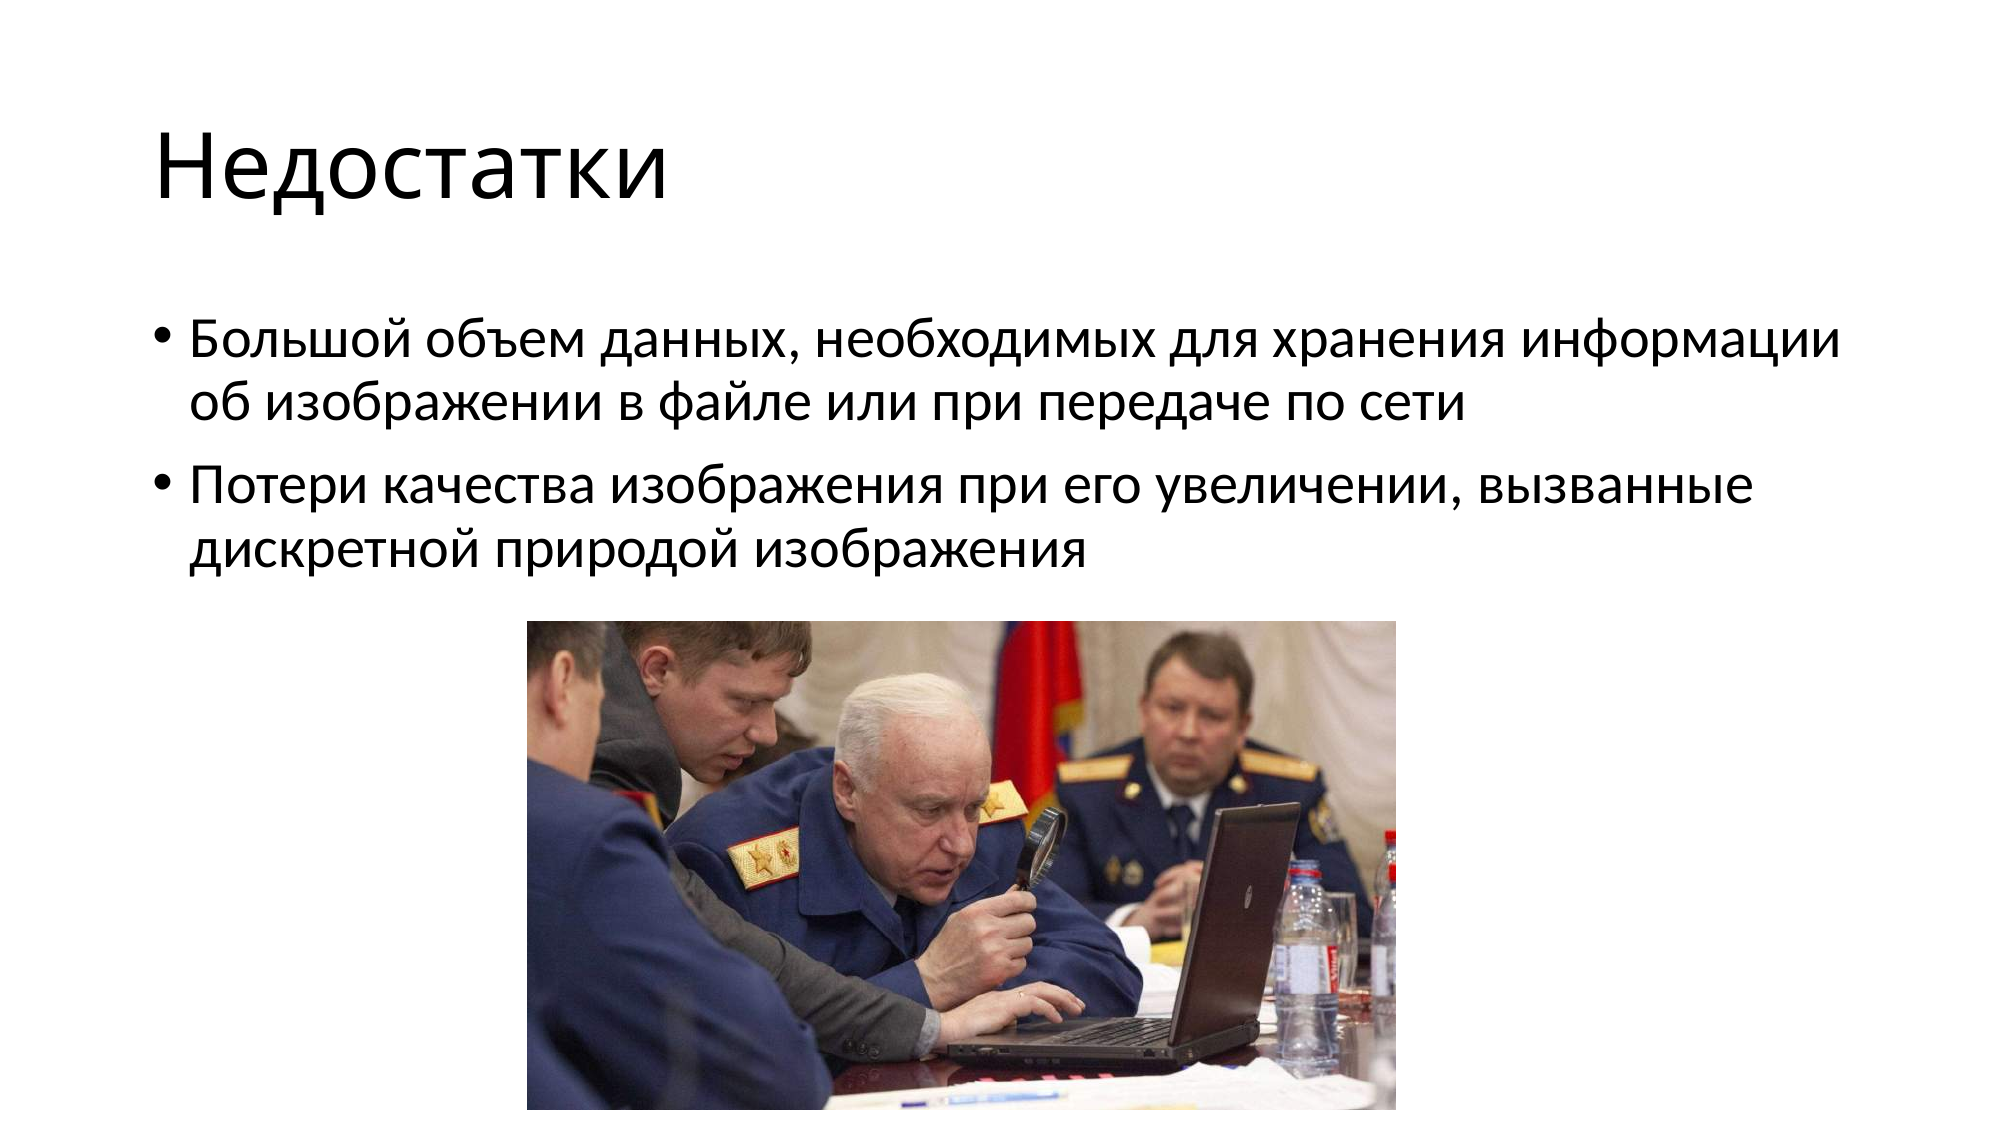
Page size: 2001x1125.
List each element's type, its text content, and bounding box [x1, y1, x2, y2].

list Большой объем данных, необходимых для хранения информации об изображении в файле или при передаче по сети Потери качества изображения при его увеличении, вызванные дискретной природой изображения [137, 299, 1863, 1014]
picture [527, 621, 1396, 1110]
title Недостатки [137, 59, 1863, 278]
